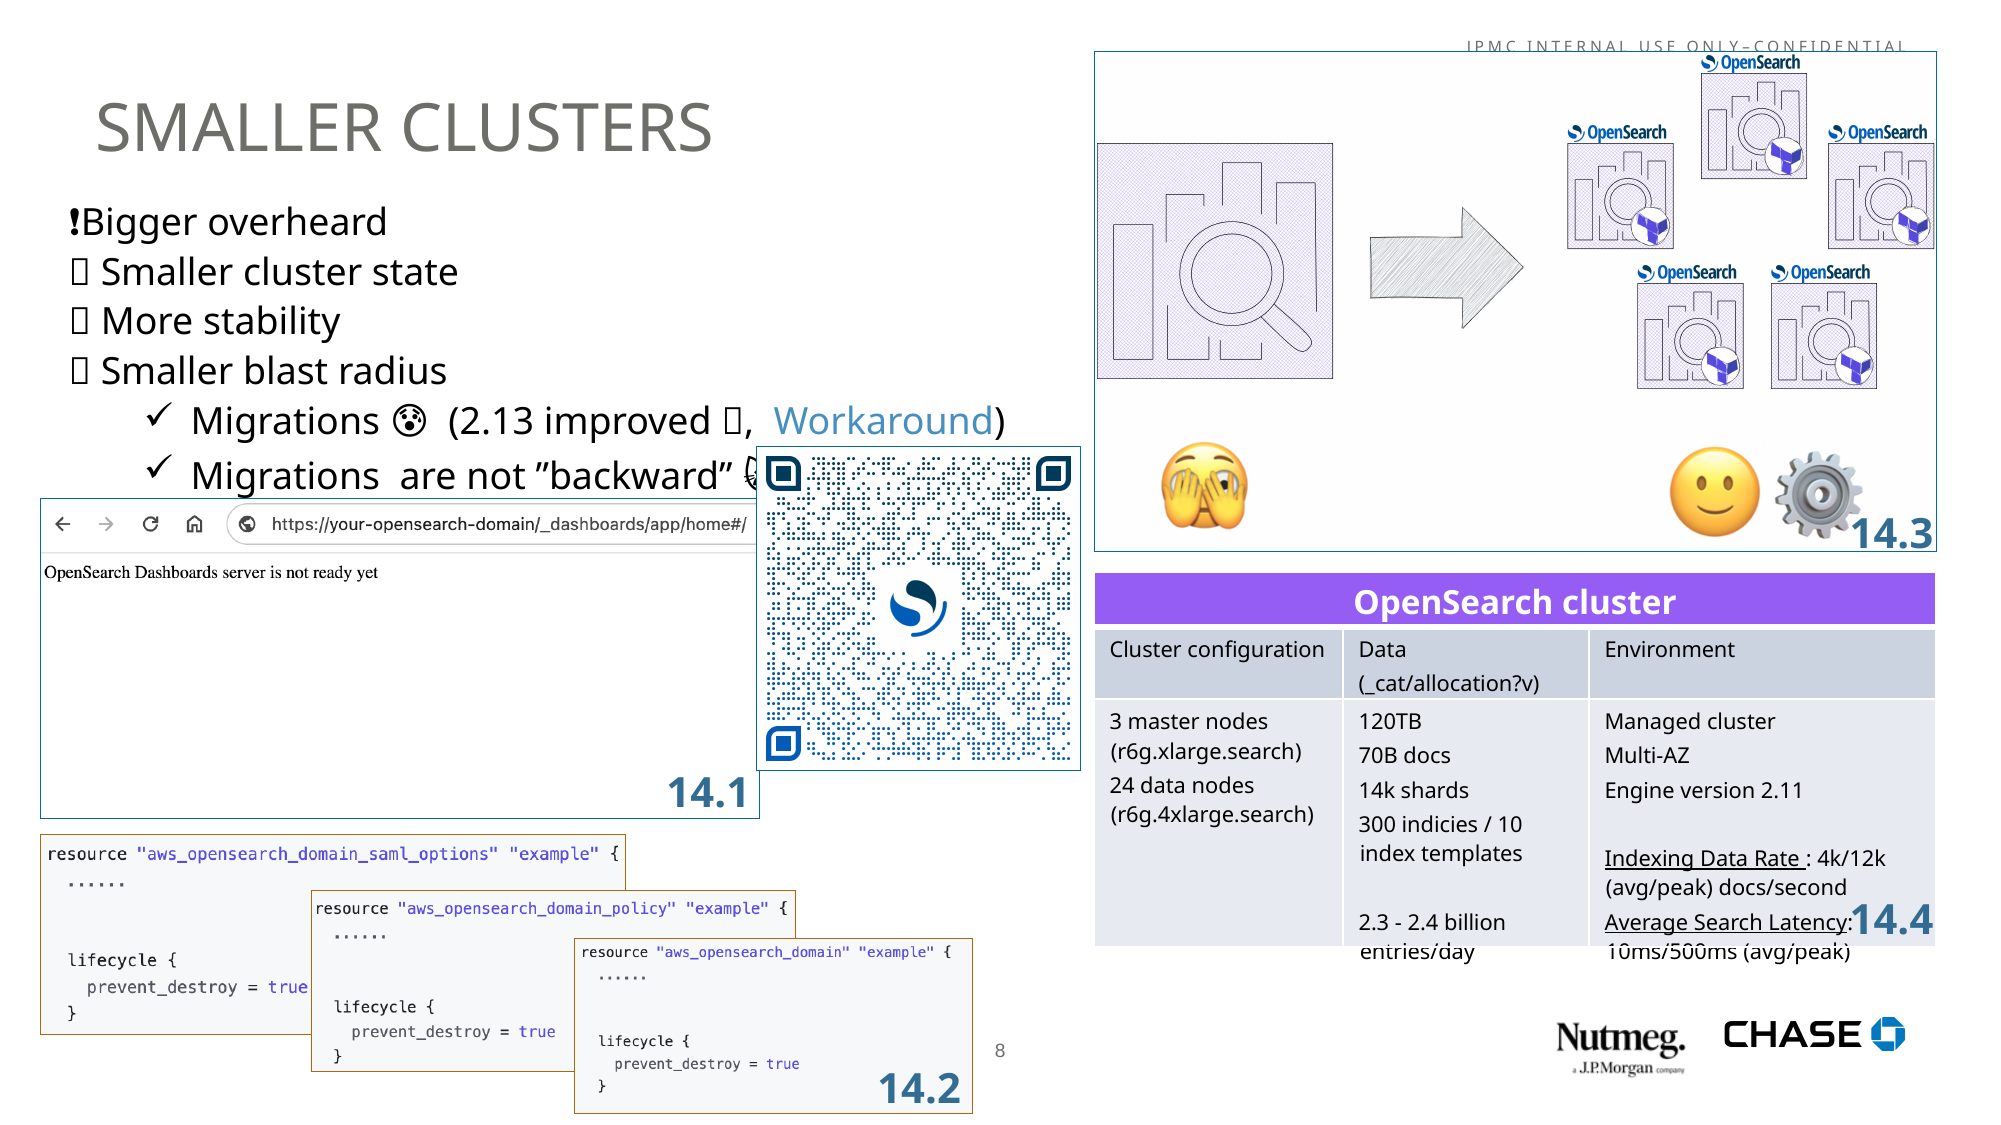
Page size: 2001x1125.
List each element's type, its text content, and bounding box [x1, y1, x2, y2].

text_box 14.3 [1834, 494, 1949, 565]
text_box 14.4 [1834, 880, 1949, 951]
table_header OpenSearch cluster [1095, 573, 1935, 624]
table_cell Data (_cat/allocation?v) [1344, 630, 1588, 698]
table_cell 3 master nodes (r6g.xlarge.search) 24 data nodes (r6g.4xlarge.search) [1095, 700, 1342, 946]
title SMALLER CLUSTERS [95, 66, 1088, 165]
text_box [39, 834, 973, 1114]
table_cell Managed cluster Multi-AZ Engine version 2.11 Indexing Data Rate : 4k/12k (avg/peak) docs/second Average Search Latency: 10ms/500ms (avg/peak) [1590, 700, 1935, 946]
picture [40, 446, 1081, 820]
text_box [1484, 29, 1909, 49]
table_cell Cluster configuration [1095, 630, 1342, 698]
table_cell Environment [1590, 630, 1935, 698]
picture [1535, 1008, 1700, 1088]
picture [1093, 50, 1937, 552]
table_cell 120TB 70B docs 14k shards 300 indicies / 10 index templates 2.3 - 2.4 billion entries/day [1344, 700, 1588, 946]
text_box ❗️Bigger overheard ✅ Smaller cluster state ✅ More stability ✅ Smaller blast radius Migrations 😰 (2.13 improved 👏, Workaround) Migrations are not ”backward” 🙀 [53, 186, 1030, 496]
